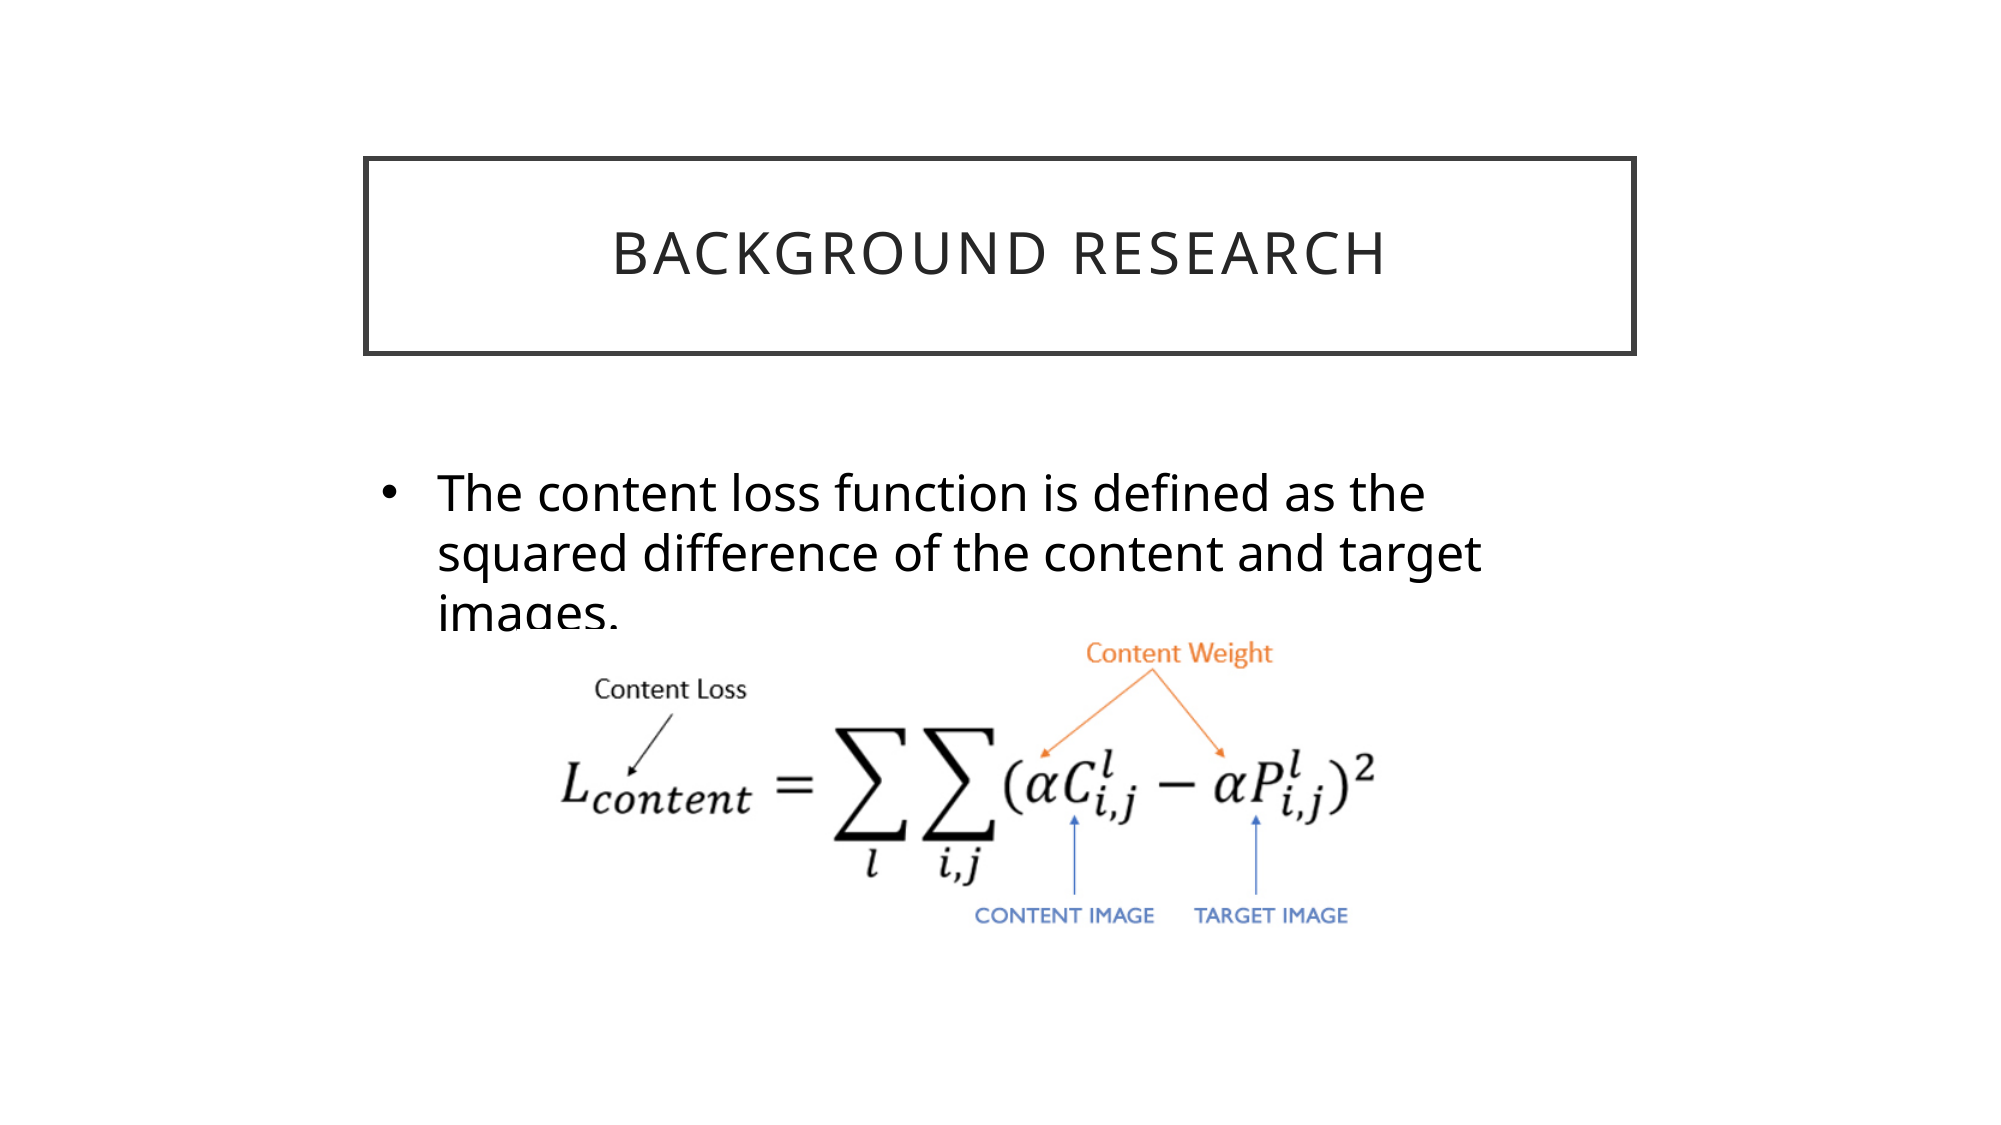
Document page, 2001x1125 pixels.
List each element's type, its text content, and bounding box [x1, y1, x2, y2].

picture [517, 629, 1457, 967]
text_box The content loss function is defined as the squared difference of the content and target images. [366, 453, 1609, 1009]
title BACKGROUND RESEARCH [363, 156, 1637, 356]
